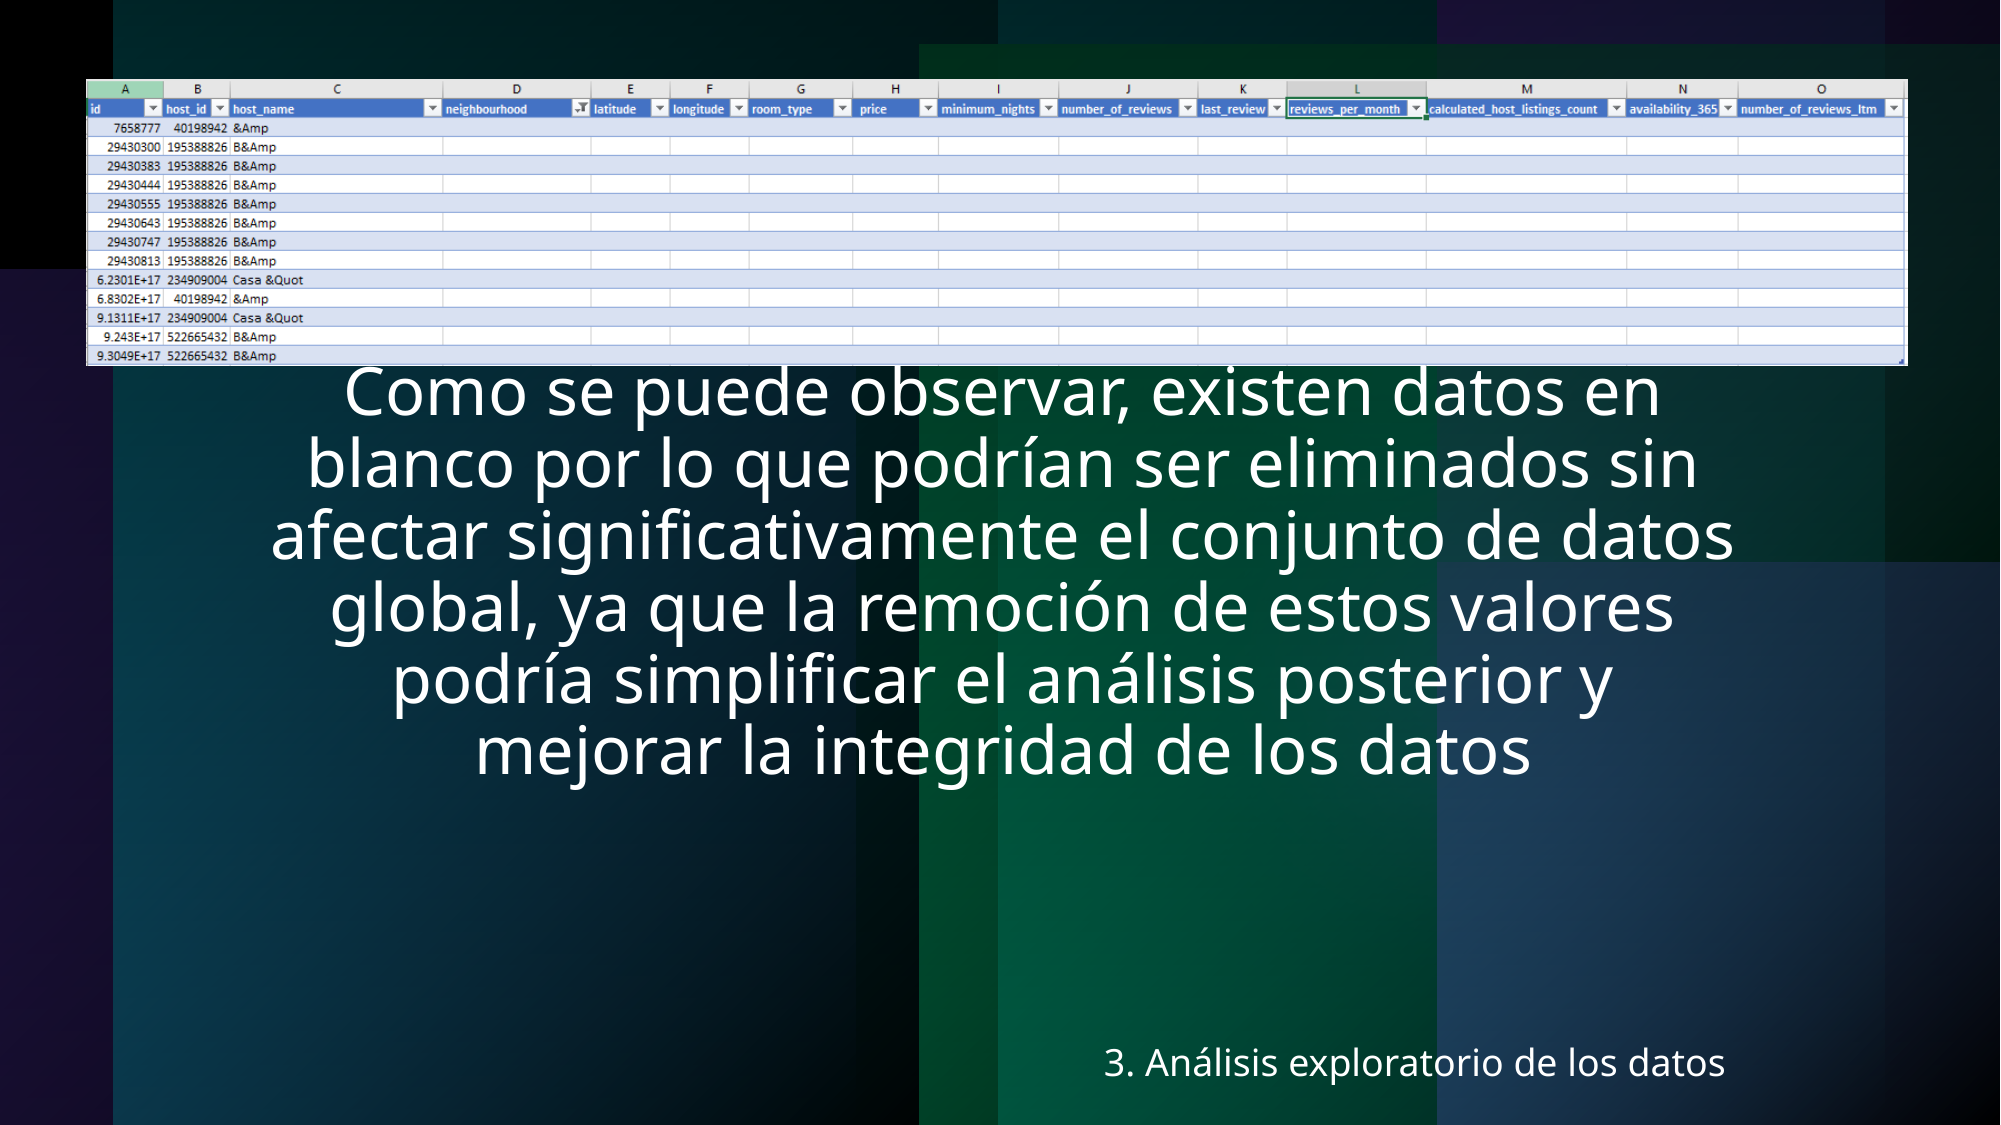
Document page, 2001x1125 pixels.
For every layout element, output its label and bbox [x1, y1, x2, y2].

text_box [0, 0, 2000, 1125]
list [86, 79, 1908, 366]
